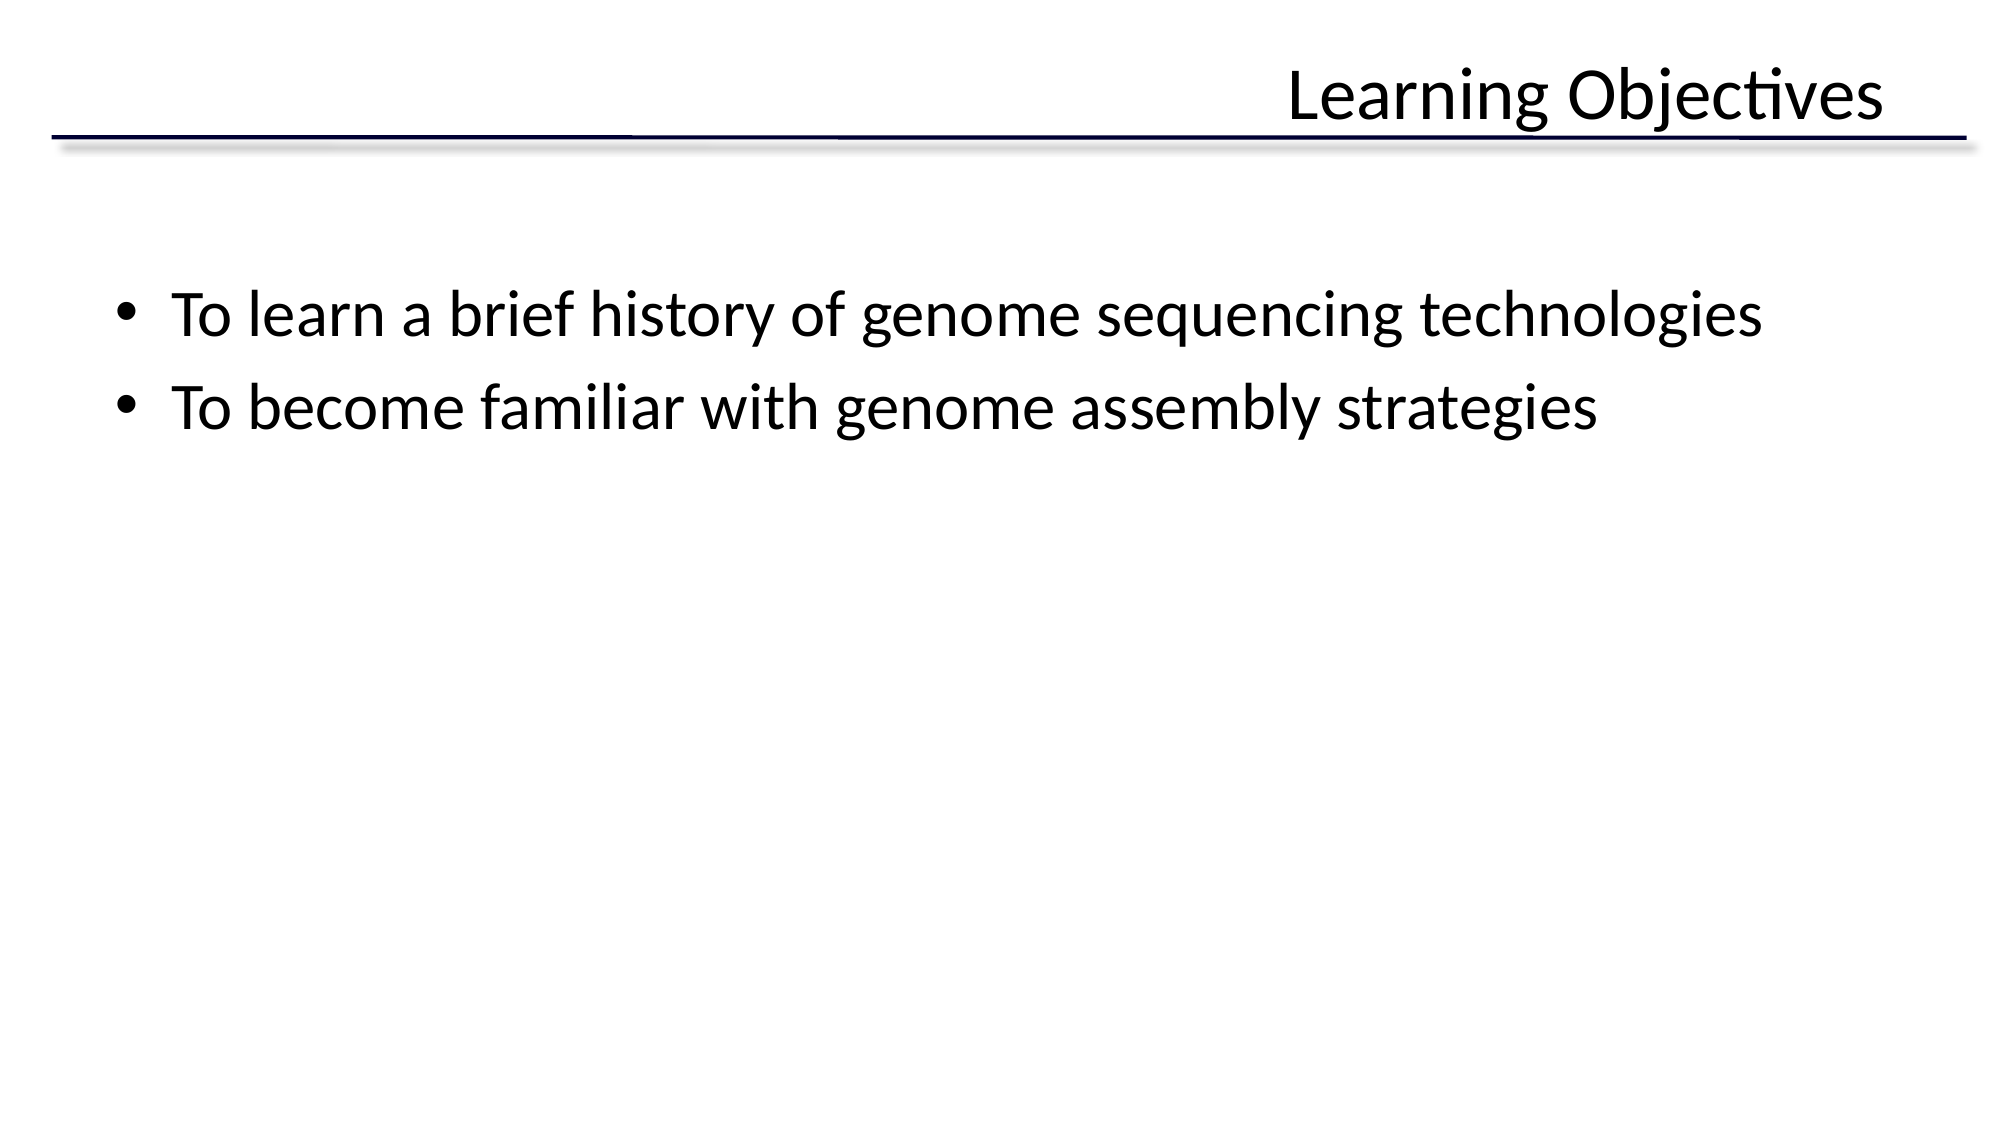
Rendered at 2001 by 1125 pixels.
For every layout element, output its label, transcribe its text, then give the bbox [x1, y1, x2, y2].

title Learning Objectives [99, 37, 1900, 225]
list To learn a brief history of genome sequencing technologies To become familiar with genome assembly strategies [99, 262, 1900, 1005]
